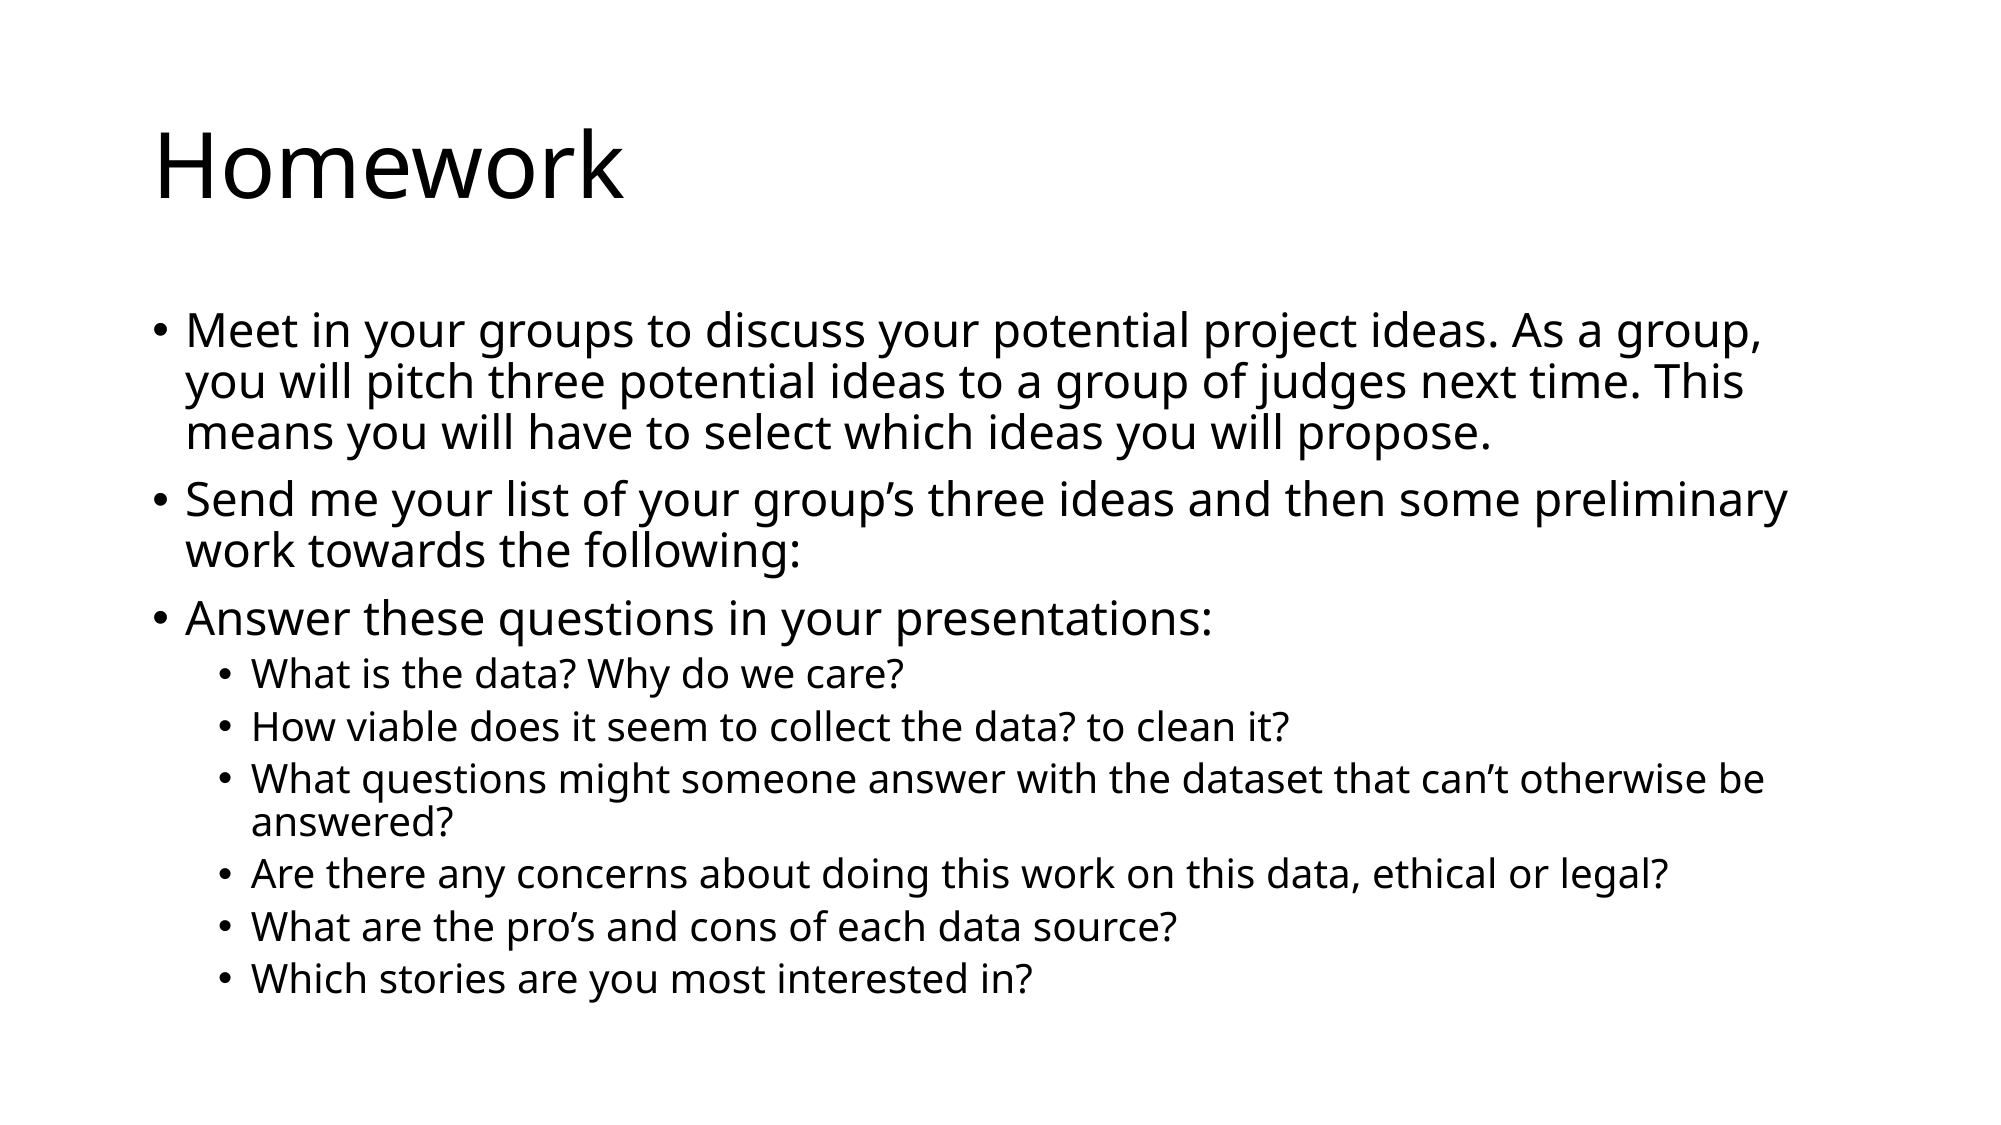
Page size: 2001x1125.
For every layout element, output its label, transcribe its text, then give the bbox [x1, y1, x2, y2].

list Meet in your groups to discuss your potential project ideas. As a group, you will pitch three potential ideas to a group of judges next time. This means you will have to select which ideas you will propose. Send me your list of your group’s three ideas and then some preliminary work towards the following: Answer these questions in your presentations: What is the data? Why do we care? How viable does it seem to collect the data? to clean it? What questions might someone answer with the dataset that can’t otherwise be answered? Are there any concerns about doing this work on this data, ethical or legal? What are the pro’s and cons of each data source? Which stories are you most interested in? [137, 299, 1863, 1014]
title Homework [137, 59, 1863, 278]
